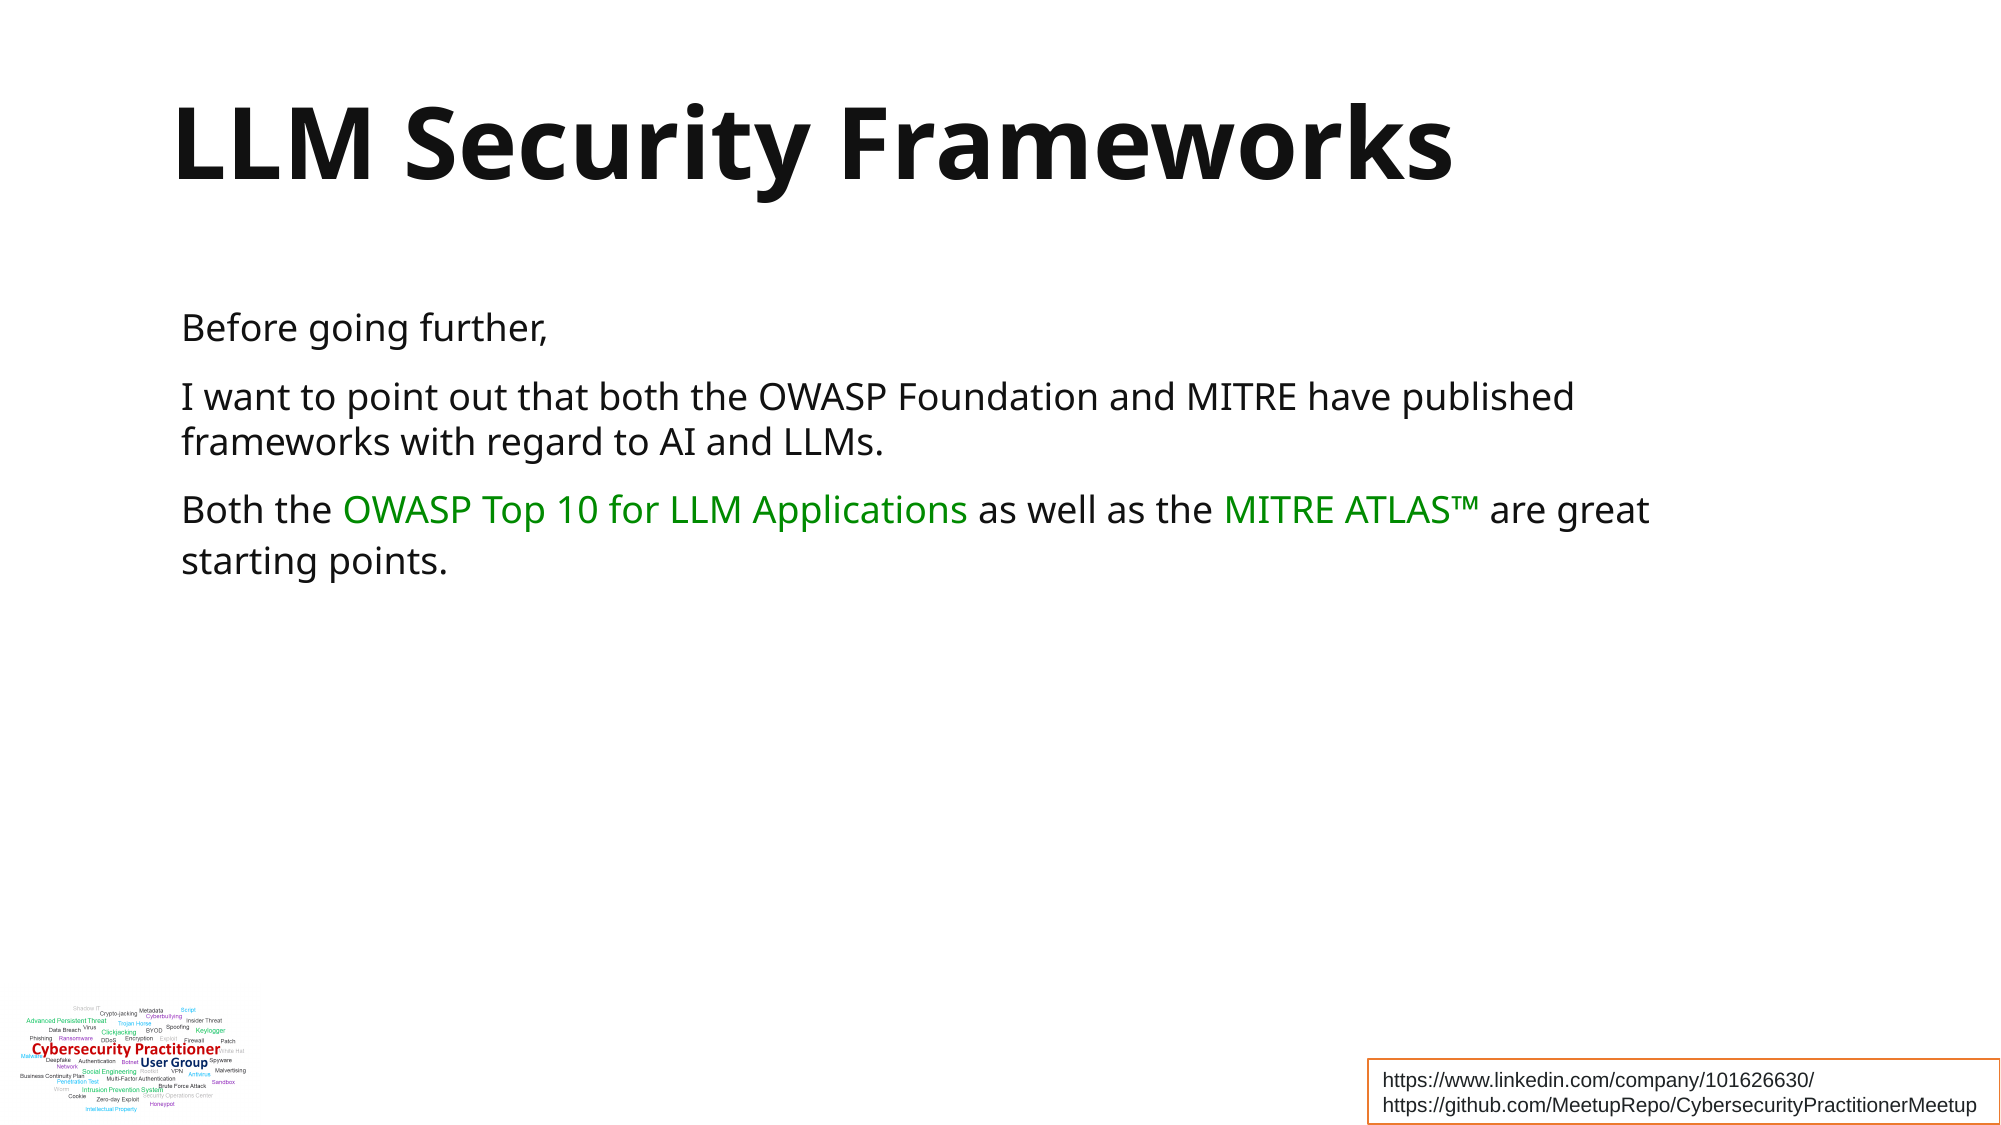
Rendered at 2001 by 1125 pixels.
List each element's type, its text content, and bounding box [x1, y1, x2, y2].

text_box LLM Security Frameworks [155, 72, 1472, 207]
text_box Before going further, I want to point out that both the OWASP Foundation and MITRE have published frameworks with regard to AI and LLMs. Both the OWASP Top 10 for LLM Applications as well as the MITRE ATLAS™ are great starting points. [166, 296, 1692, 590]
picture [0, 983, 261, 1125]
